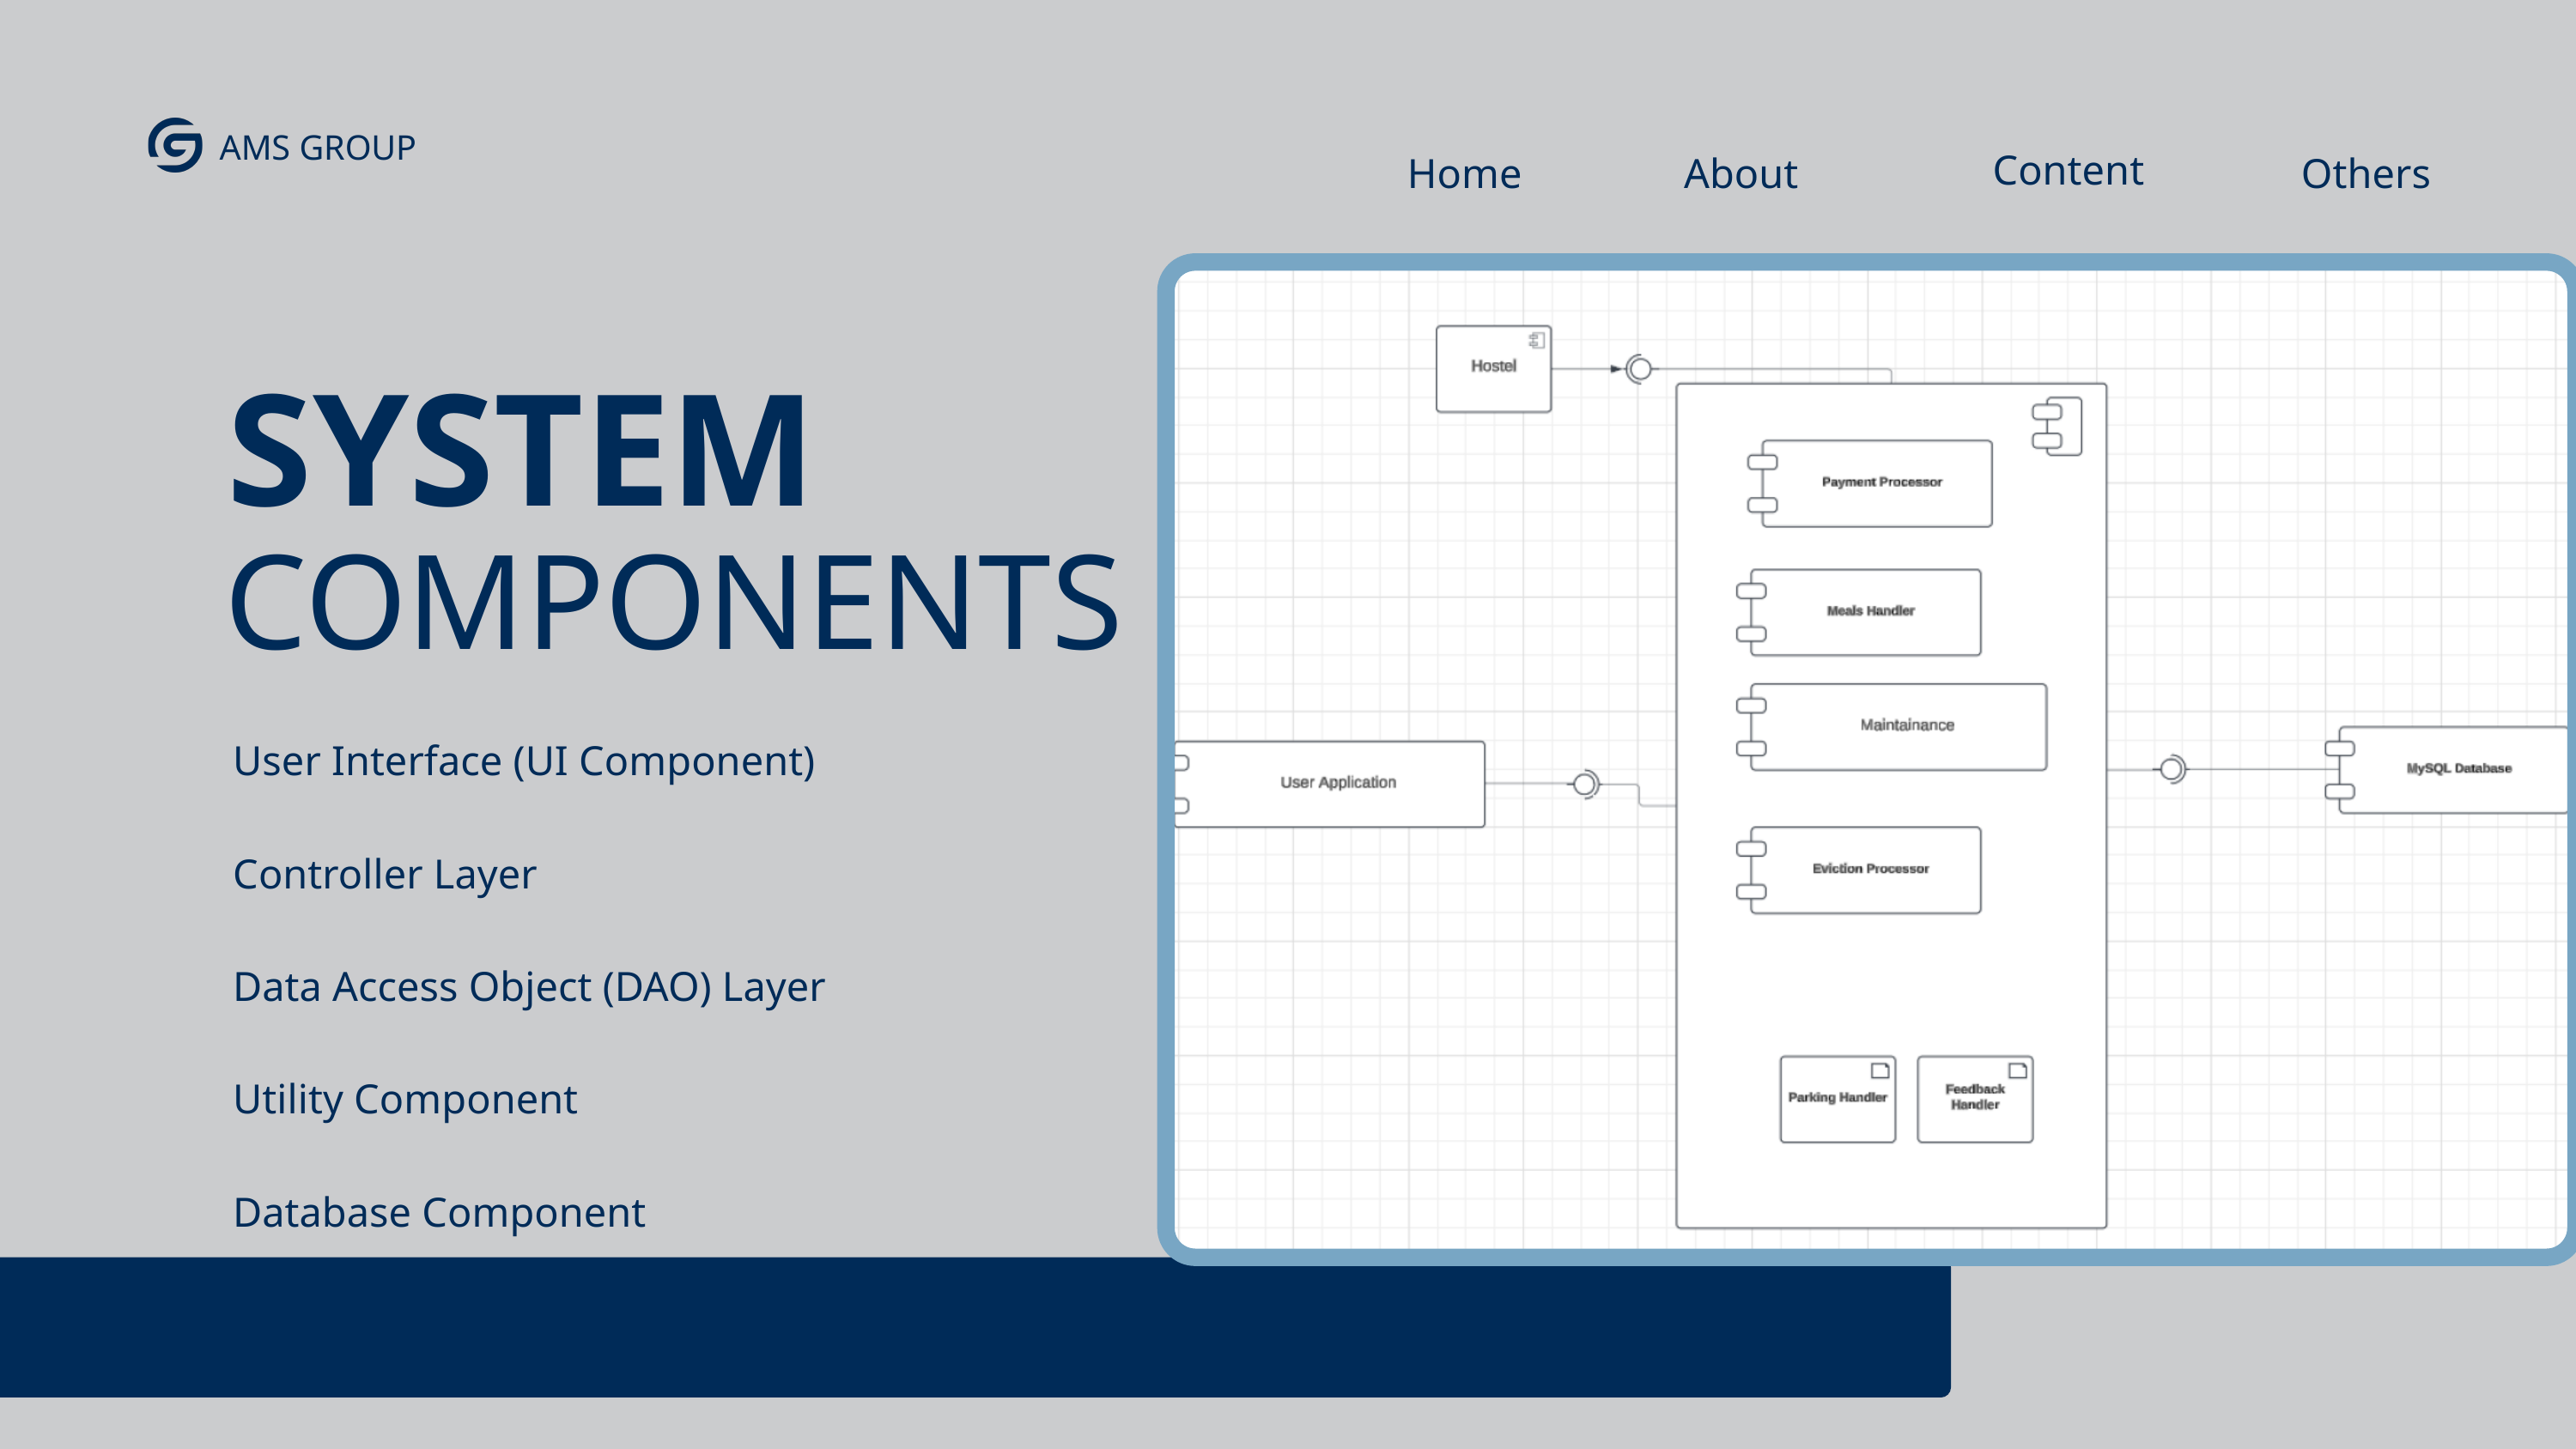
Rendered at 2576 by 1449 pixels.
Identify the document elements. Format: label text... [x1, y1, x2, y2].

text_box [148, 118, 203, 173]
text_box COMPONENTS [224, 518, 1157, 676]
text_box Home [1287, 139, 1522, 197]
text_box About [1607, 140, 1876, 197]
text_box Others [2117, 139, 2432, 197]
text_box User Interface (UI Component) Controller Layer Data Access Object (DAO) Layer Utility Component Database Component [233, 727, 1161, 1235]
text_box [1165, 261, 2576, 1258]
text_box Content [1933, 136, 2204, 193]
text_box SYSTEM [227, 351, 896, 518]
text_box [0, 1257, 1952, 1398]
text_box AMS GROUP [219, 119, 630, 167]
